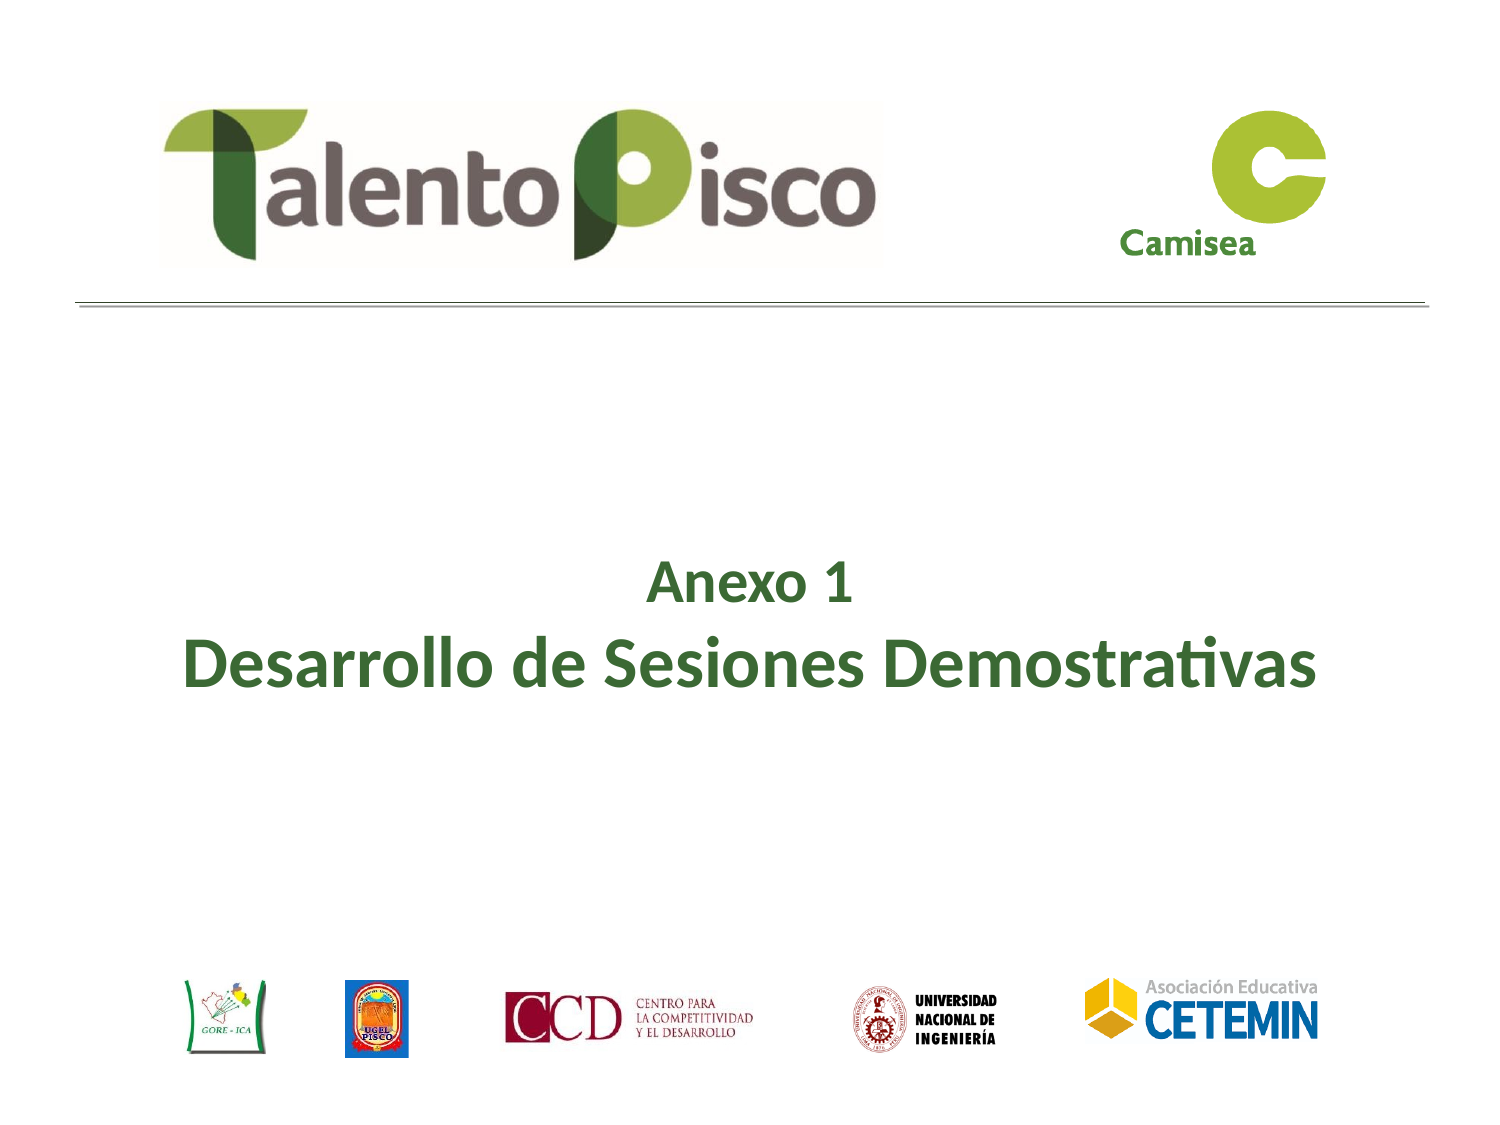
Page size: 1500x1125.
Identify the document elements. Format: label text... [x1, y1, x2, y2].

picture [182, 979, 267, 1055]
picture [1085, 978, 1318, 1044]
picture [345, 980, 409, 1058]
picture [1120, 110, 1326, 256]
picture [499, 990, 754, 1052]
picture [851, 984, 997, 1054]
title Anexo 1 Desarrollo de Sesiones Demostrativas [176, 538, 1324, 729]
picture [159, 101, 884, 268]
